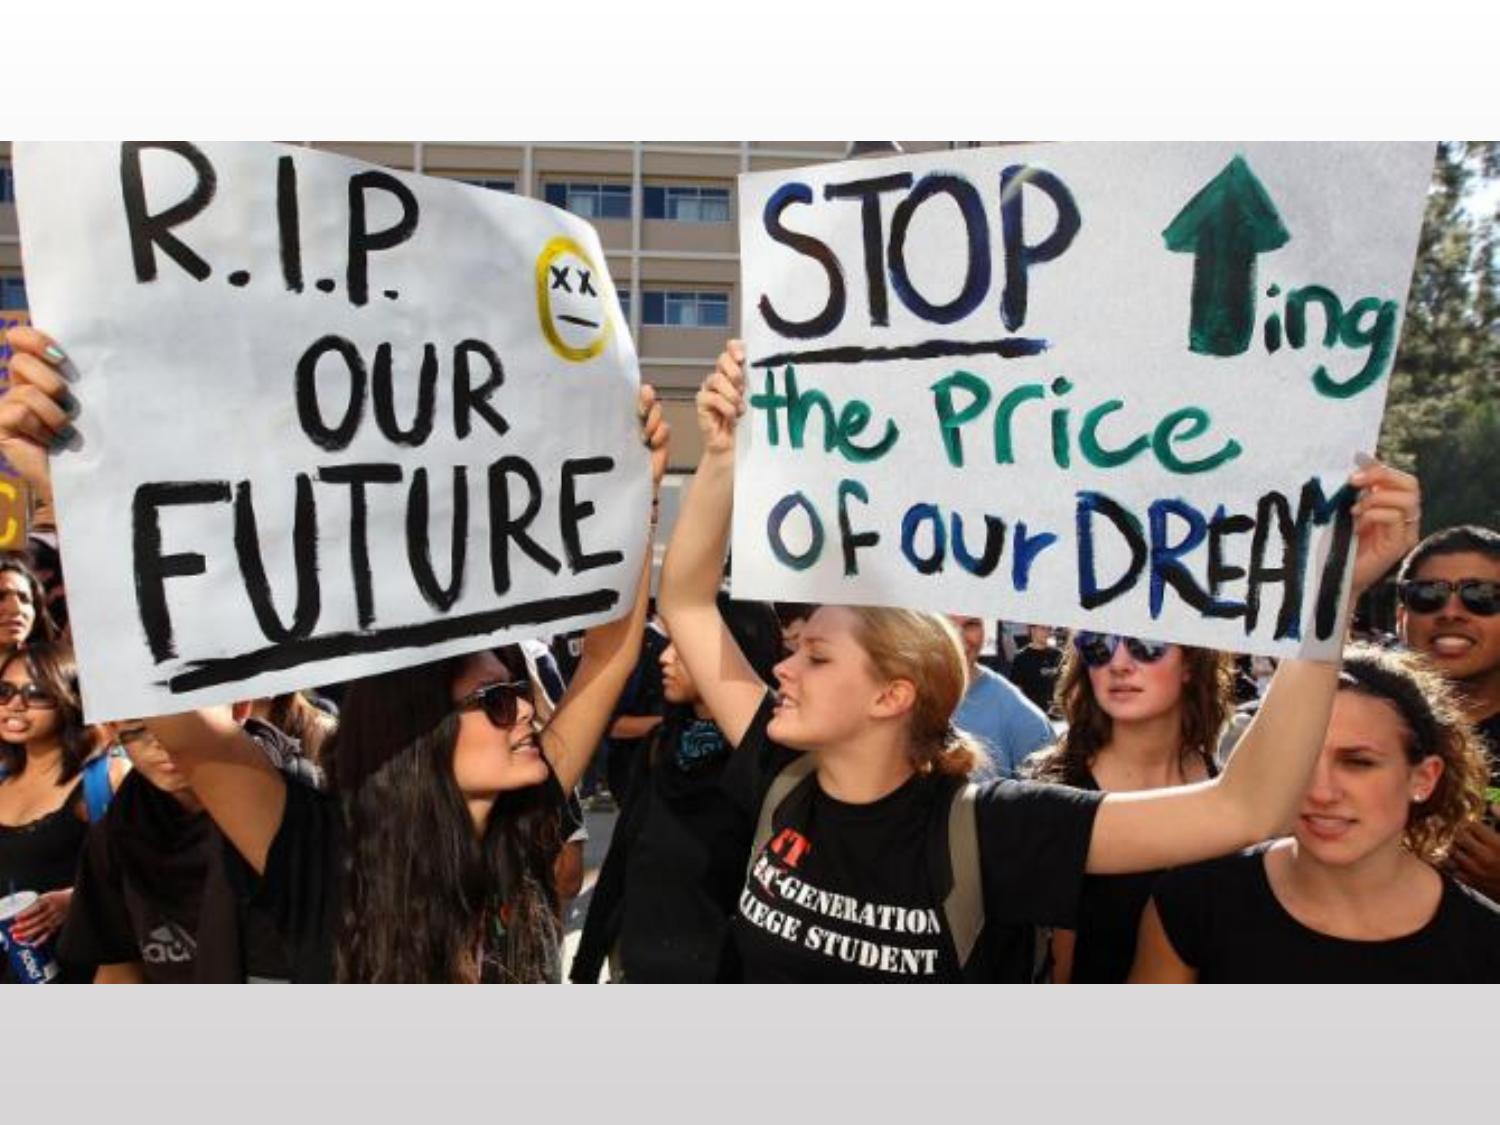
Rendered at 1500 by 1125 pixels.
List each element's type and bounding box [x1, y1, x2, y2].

list [0, 141, 1500, 984]
